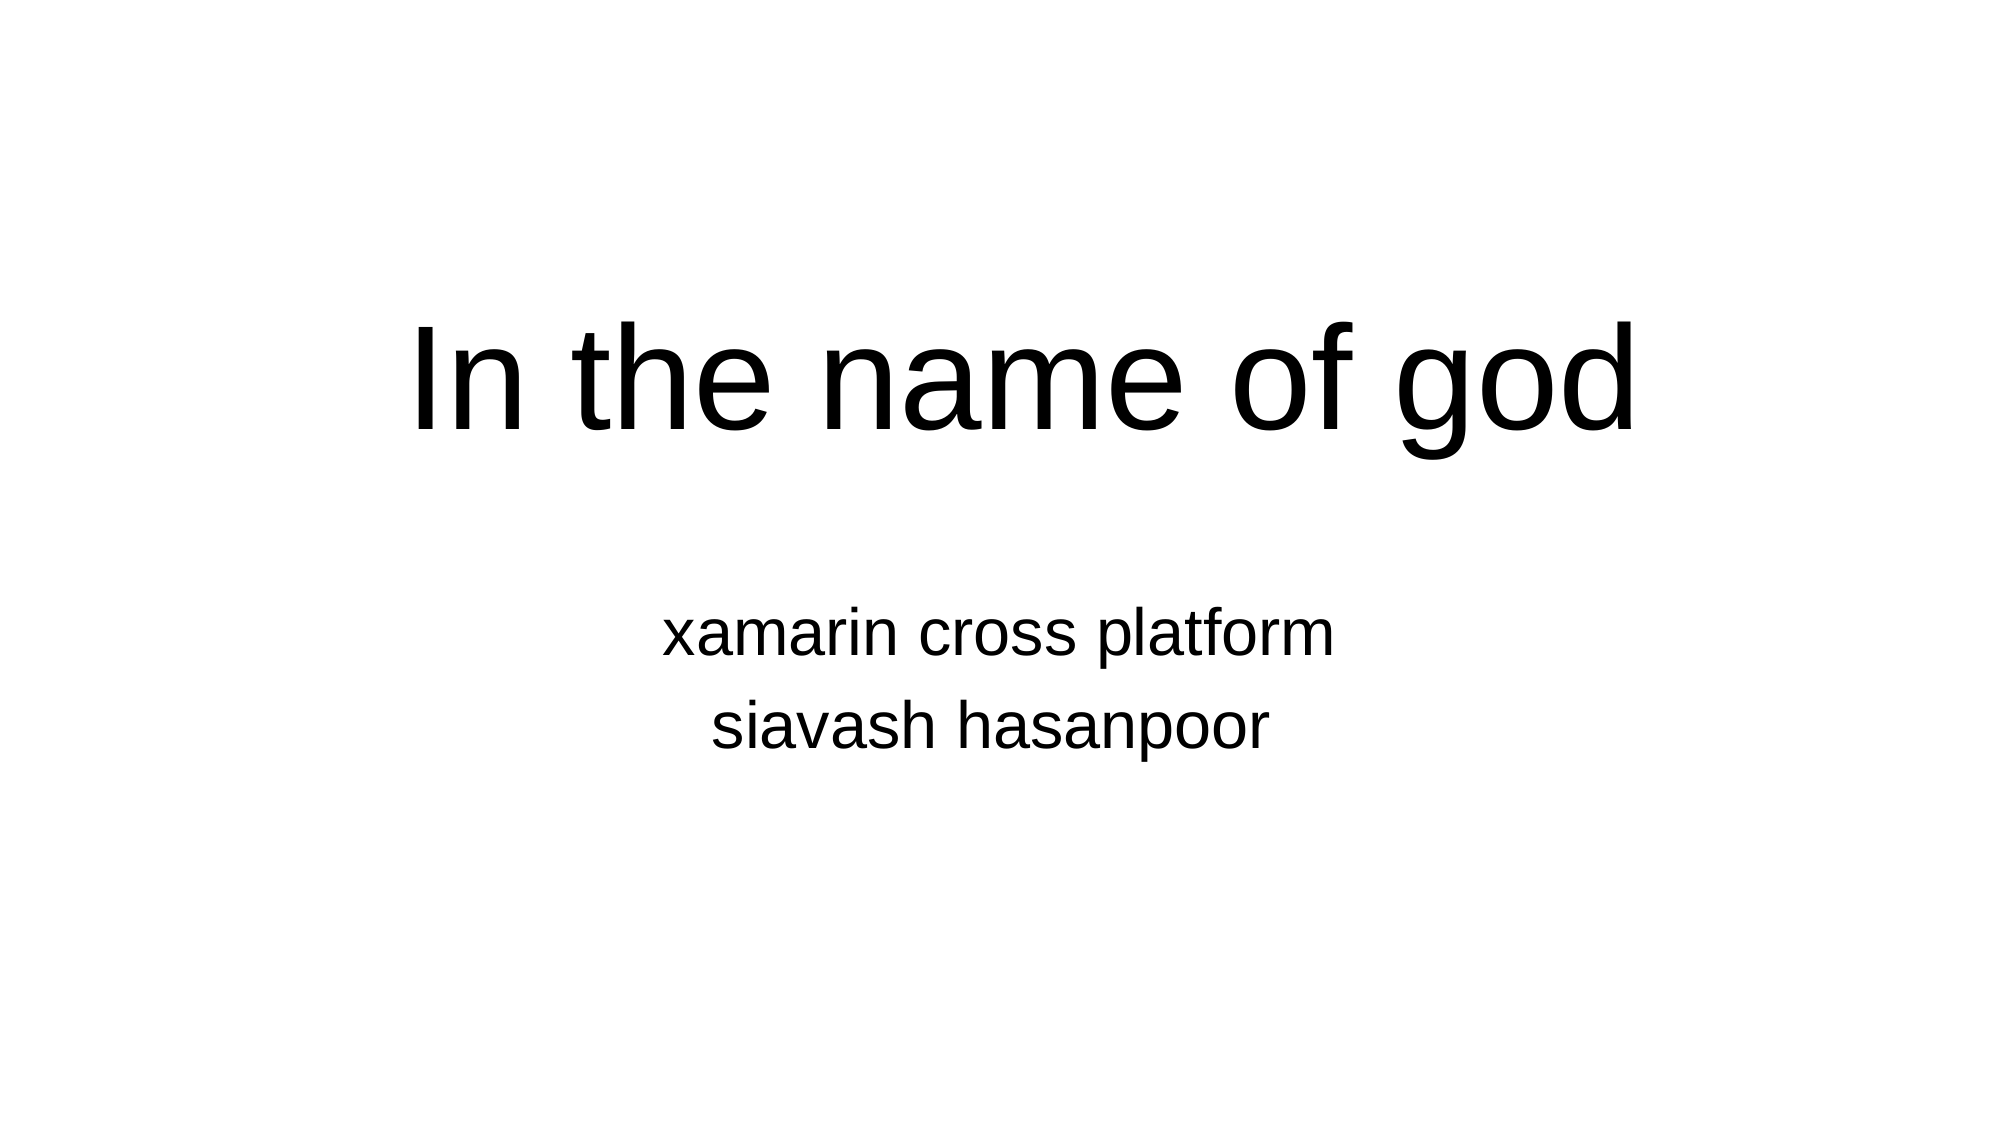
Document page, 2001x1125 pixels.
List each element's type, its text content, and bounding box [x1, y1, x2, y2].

subtitle xamarin cross platform siavash hasanpoor [249, 590, 1750, 863]
title In the name of god [362, 162, 1686, 470]
